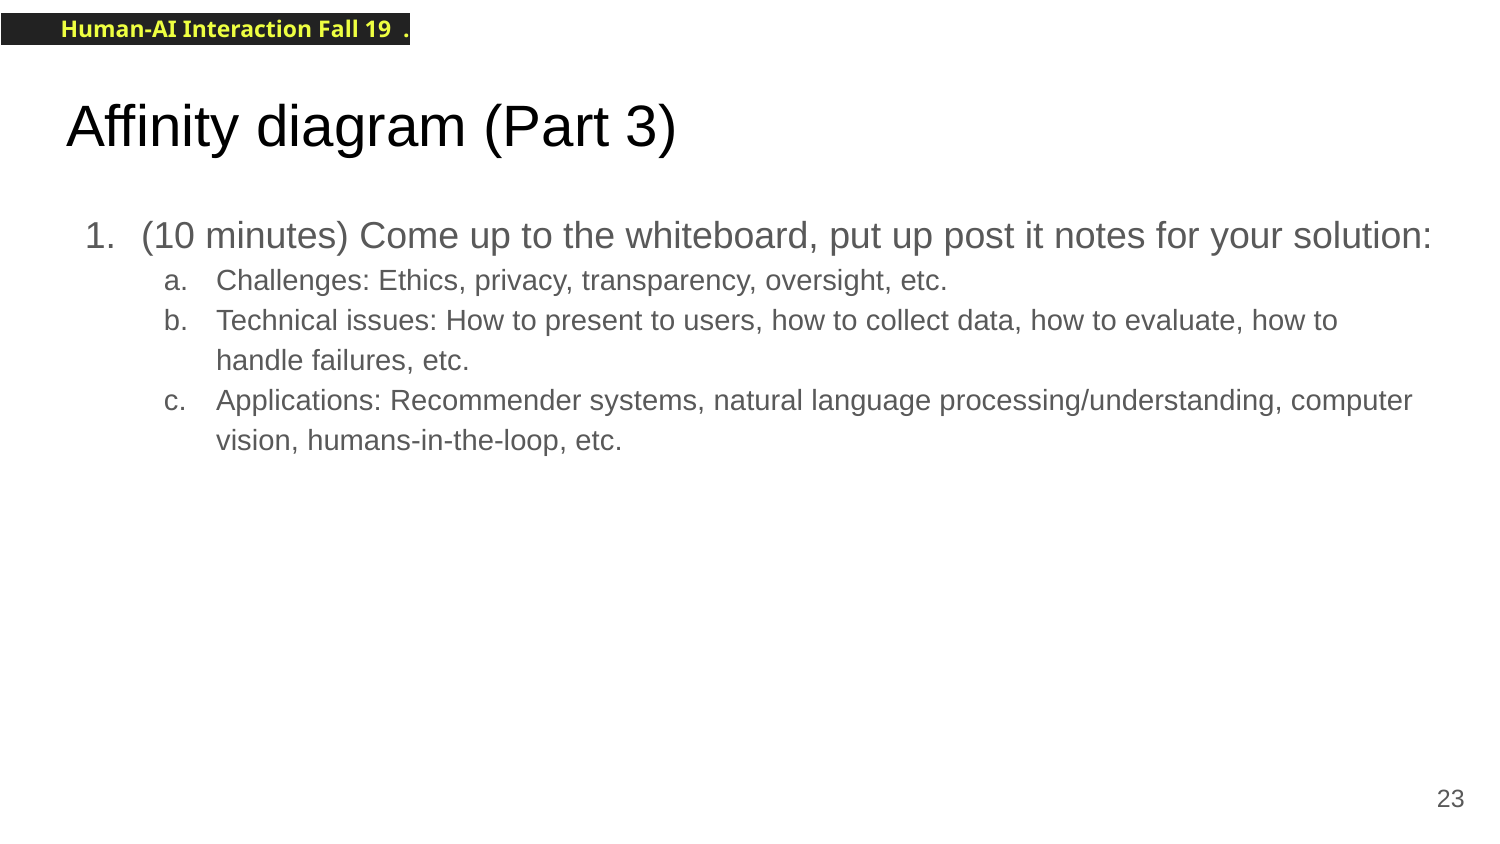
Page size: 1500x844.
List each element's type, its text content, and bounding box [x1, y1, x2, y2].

list (10 minutes) Come up to the whiteboard, put up post it notes for your solution: Challenges: Ethics, privacy, transparency, oversight, etc. Technical issues: How to present to users, how to collect data, how to evaluate, how to handle failures, etc. Applications: Recommender systems, natural language processing/understanding, computer vision, humans-in-the-loop, etc. [51, 189, 1449, 750]
slide_number ‹#› [1389, 764, 1480, 830]
title Affinity diagram (Part 3) [51, 72, 1449, 167]
